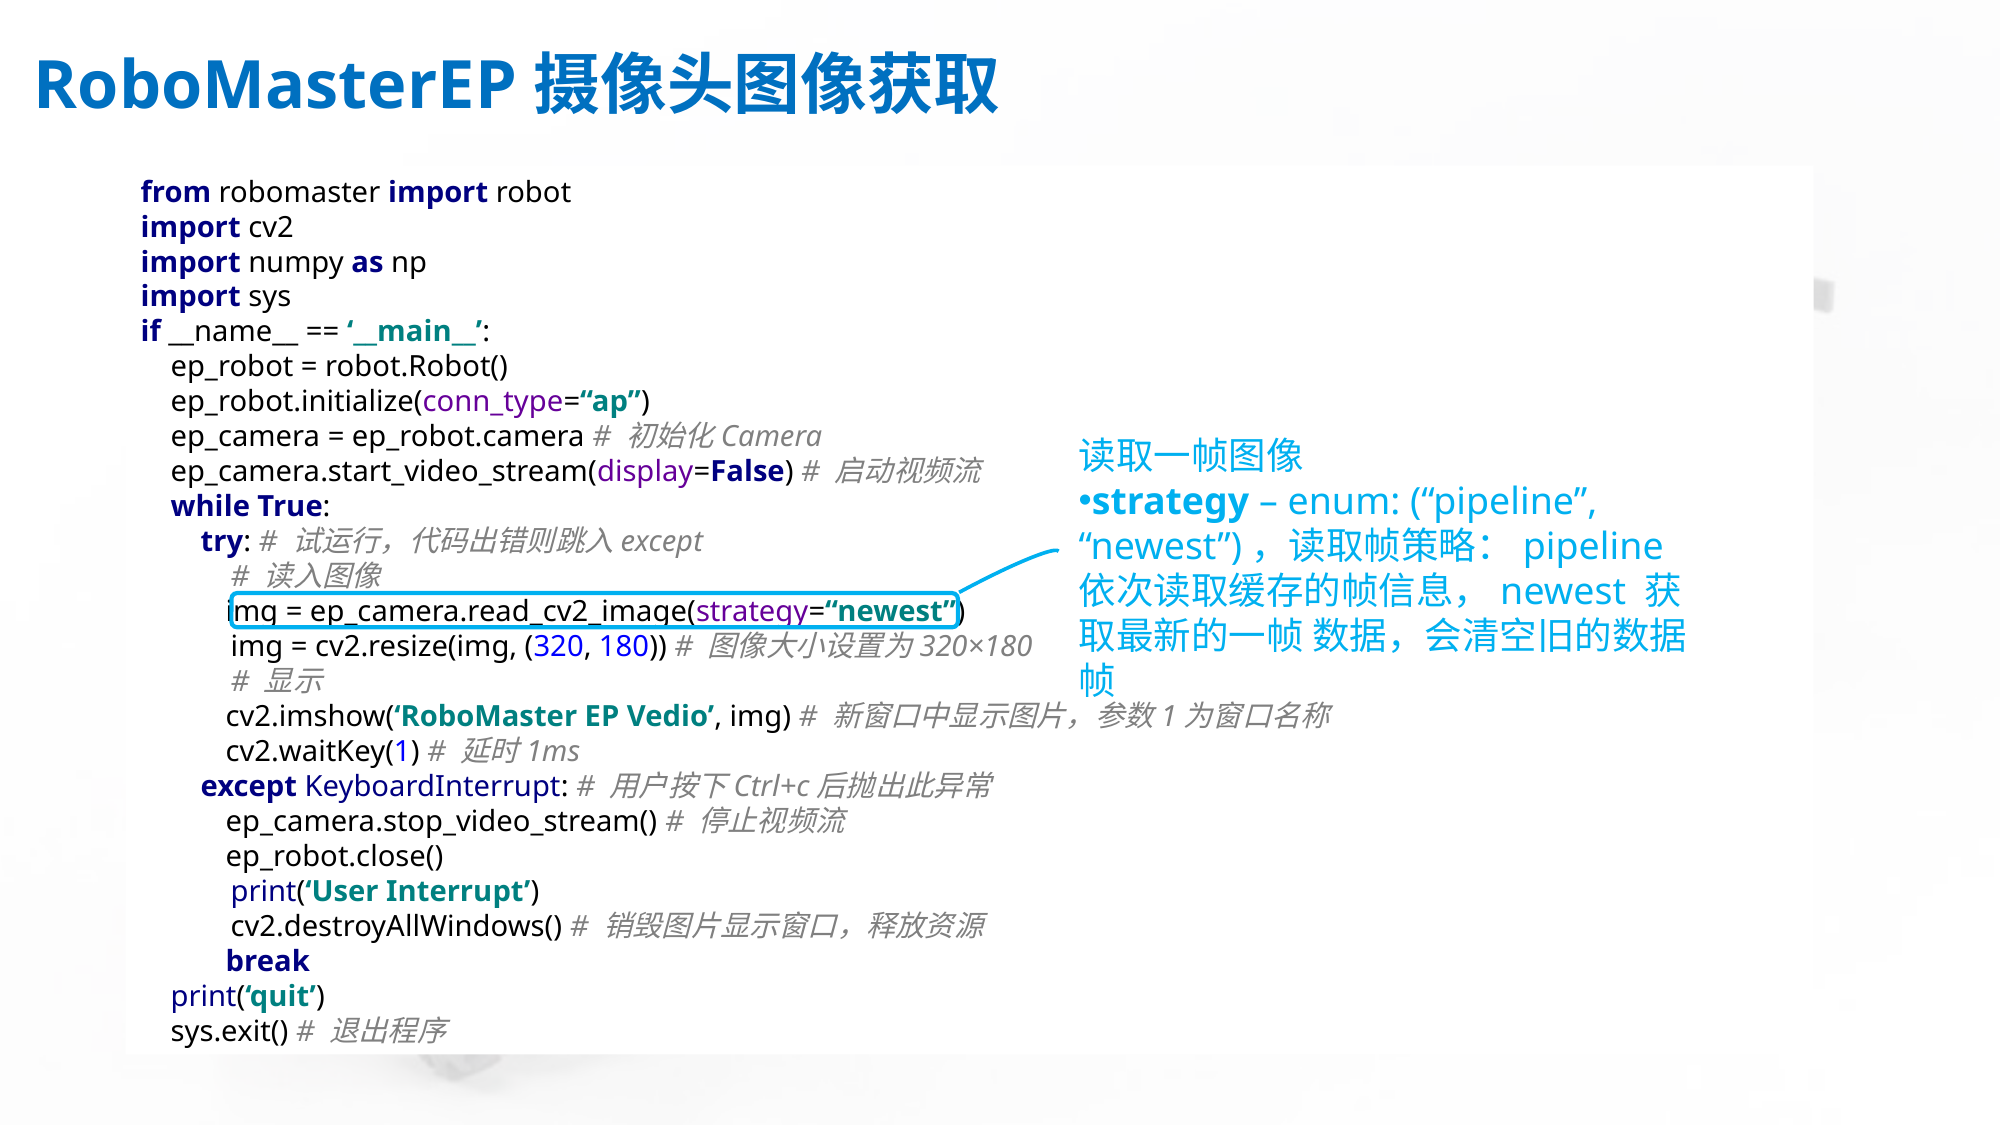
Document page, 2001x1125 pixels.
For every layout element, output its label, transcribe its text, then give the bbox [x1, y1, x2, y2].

text_box 读取一帧图像 strategy – enum: (“pipeline”, “newest”)，读取帧策略：pipeline 依次读取缓存的帧信息，newest 获取最新的一帧 数据，会清空旧的数据帧 [1063, 424, 1705, 710]
text_box [958, 549, 1059, 603]
title RoboMasterEP摄像头图像获取 [18, 24, 1191, 150]
text_box [230, 591, 959, 629]
text_box from robomaster import robot import cv2 import numpy as np import sys if __name__ == ‘__main__’: ep_robot = robot.Robot() ep_robot.initialize(conn_type=“ap”) ep_camera = ep_robot.camera # 初始化Camera ep_camera.start_video_stream(display=False) # 启动视频流 while True: try: # 试运行，代码出错则跳入except # 读入图像 img = ep_camera.read_cv2_image(strategy=“newest”) img = cv2.resize(img, (320, 180)) # 图像大小设置为320×180 # 显示 cv2.imshow(‘RoboMaster EP Vedio’, img) # 新窗口中显示图片，参数1为窗口名称 cv2.waitKey(1) # 延时1ms except KeyboardInterrupt: # 用户按下Ctrl+c后抛出此异常 ep_camera.stop_video_stream() # 停止视频流 ep_robot.close() print(‘User Interrupt’) cv2.destroyAllWindows() # 销毁图片显示窗口，释放资源 break print(‘quit’) sys.exit() # 退出程序 [125, 165, 1814, 1055]
